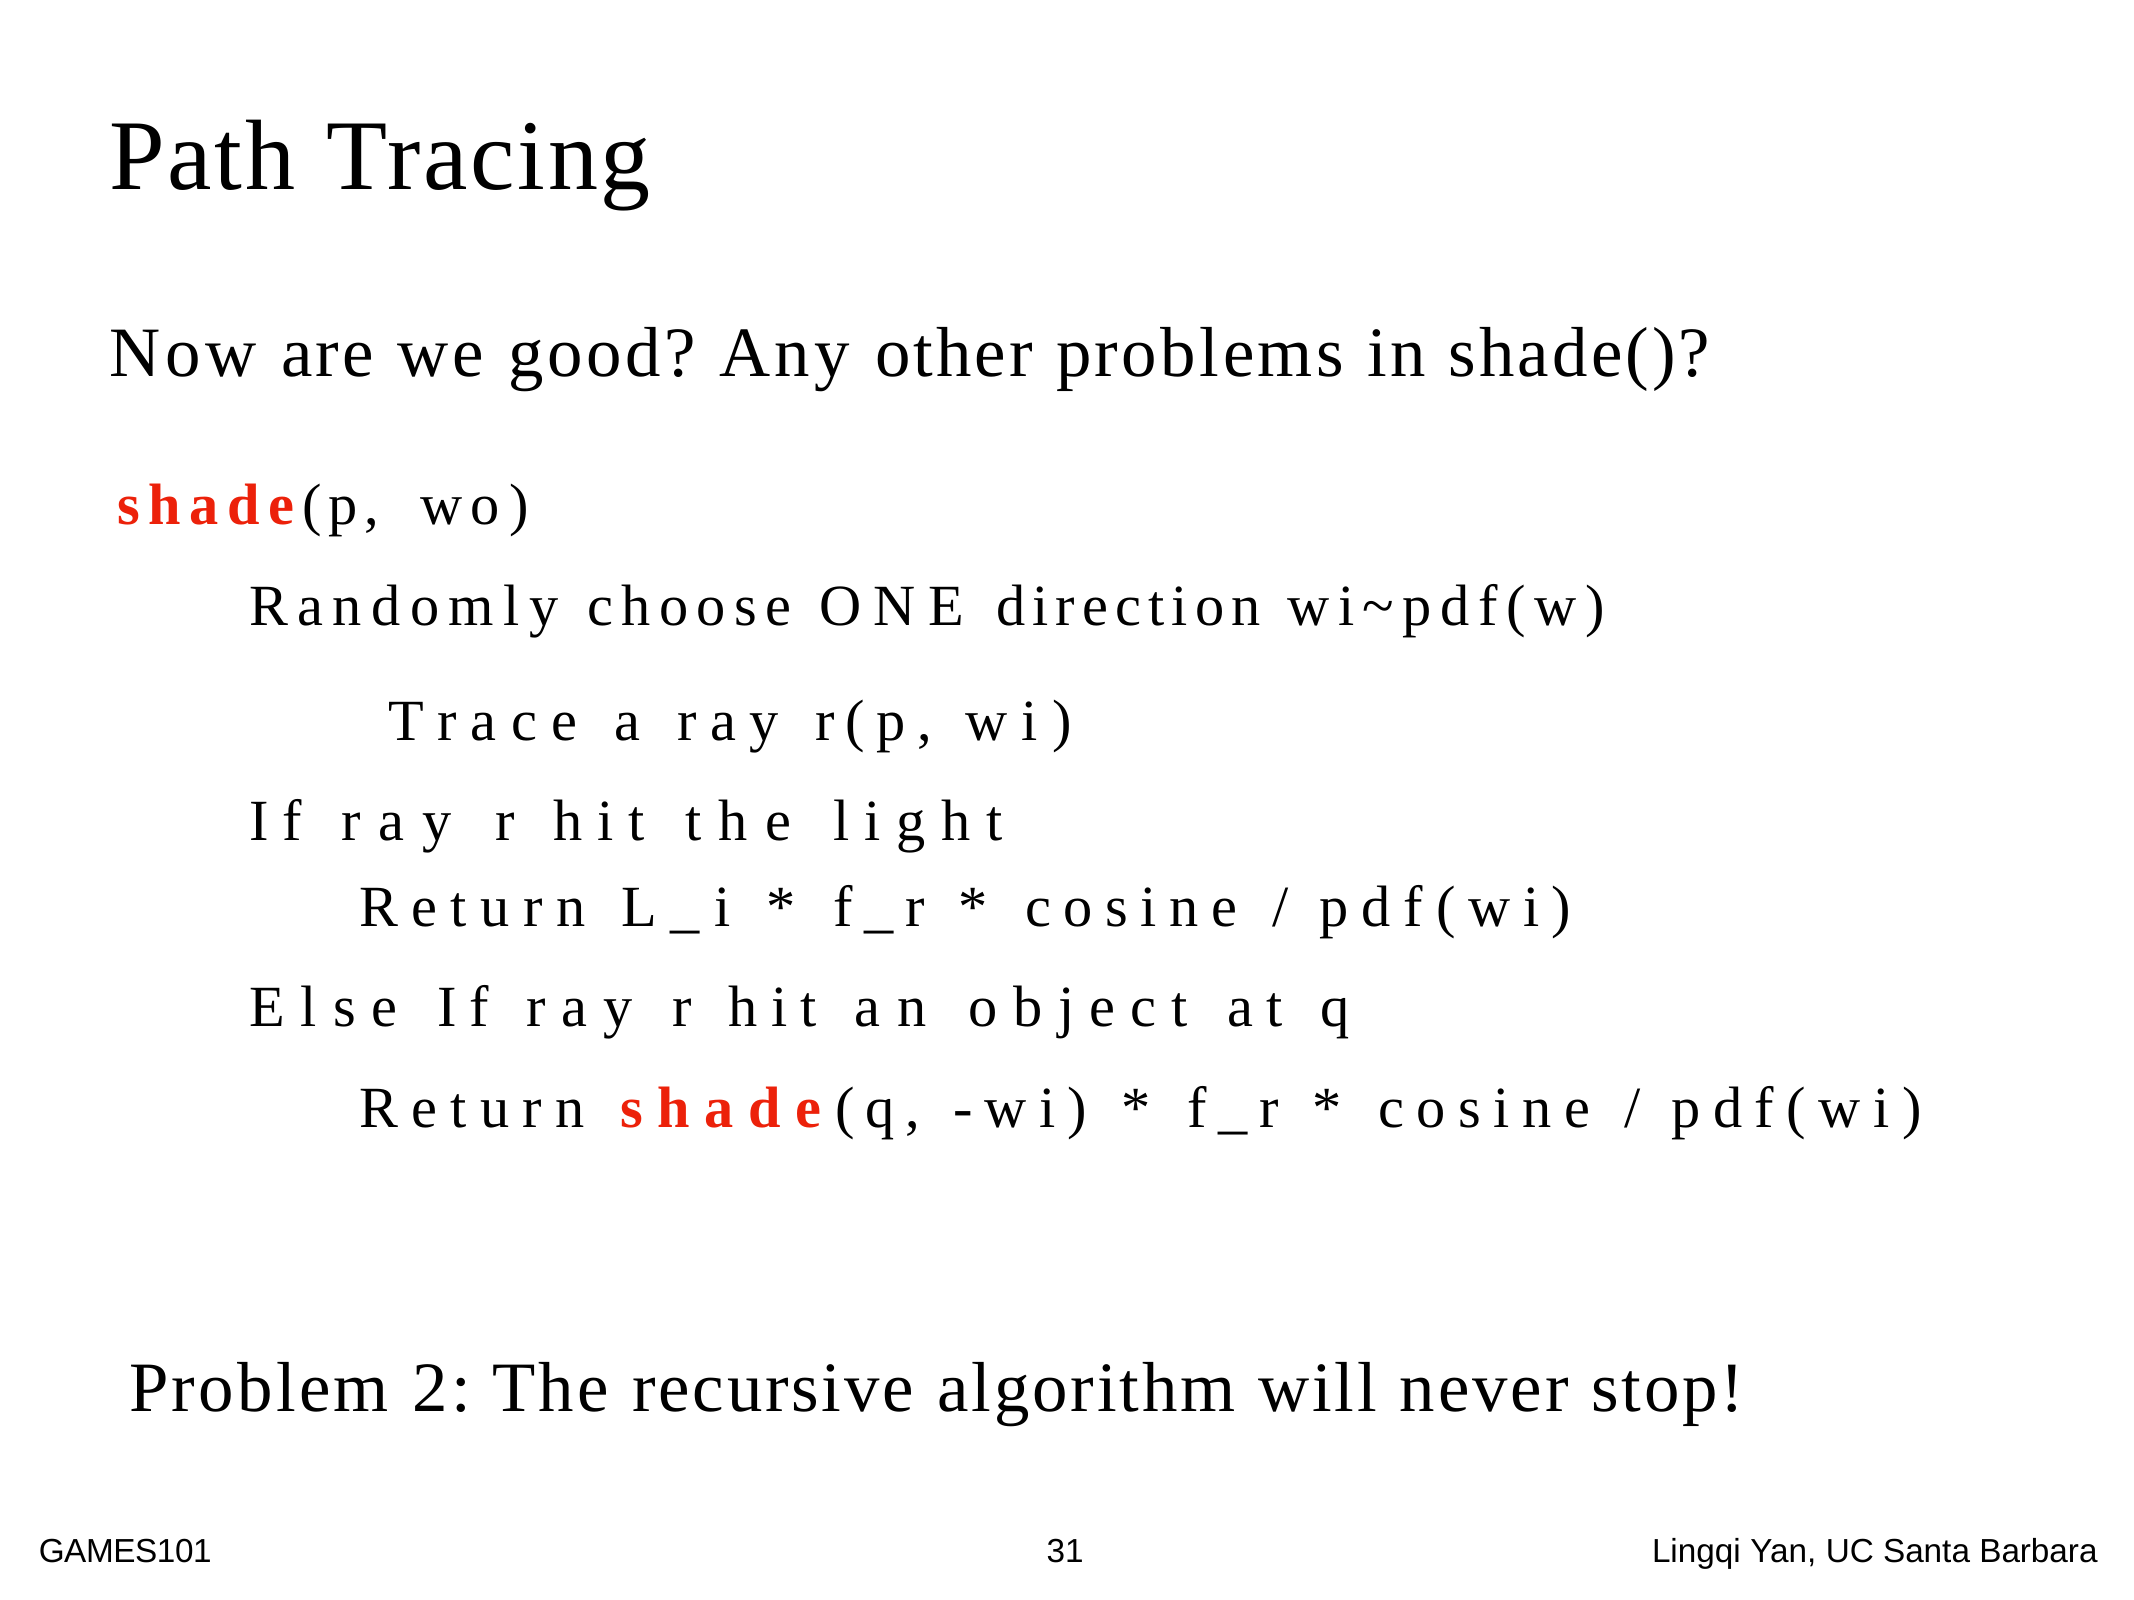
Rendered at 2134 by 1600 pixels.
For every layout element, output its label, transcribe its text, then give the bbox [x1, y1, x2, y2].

text_box GAMES101 31 Lingqi Yan, UC Santa Barbara [38, 1528, 2119, 1570]
text_box Path Tracing Now are we good? Any other problems in shade()? shade(p, wo) Randomly choose ONE direction wi~pdf(w) Trace a ray r(p, wi) If ray r hit the light Return L_i * f_r * cosine / pdf(wi) Else If ray r hit an object at q Return shade(q, -wi) * f_r * cosine / pdf(wi) Problem 2: The recursive algorithm will never stop! [109, 73, 1937, 1426]
